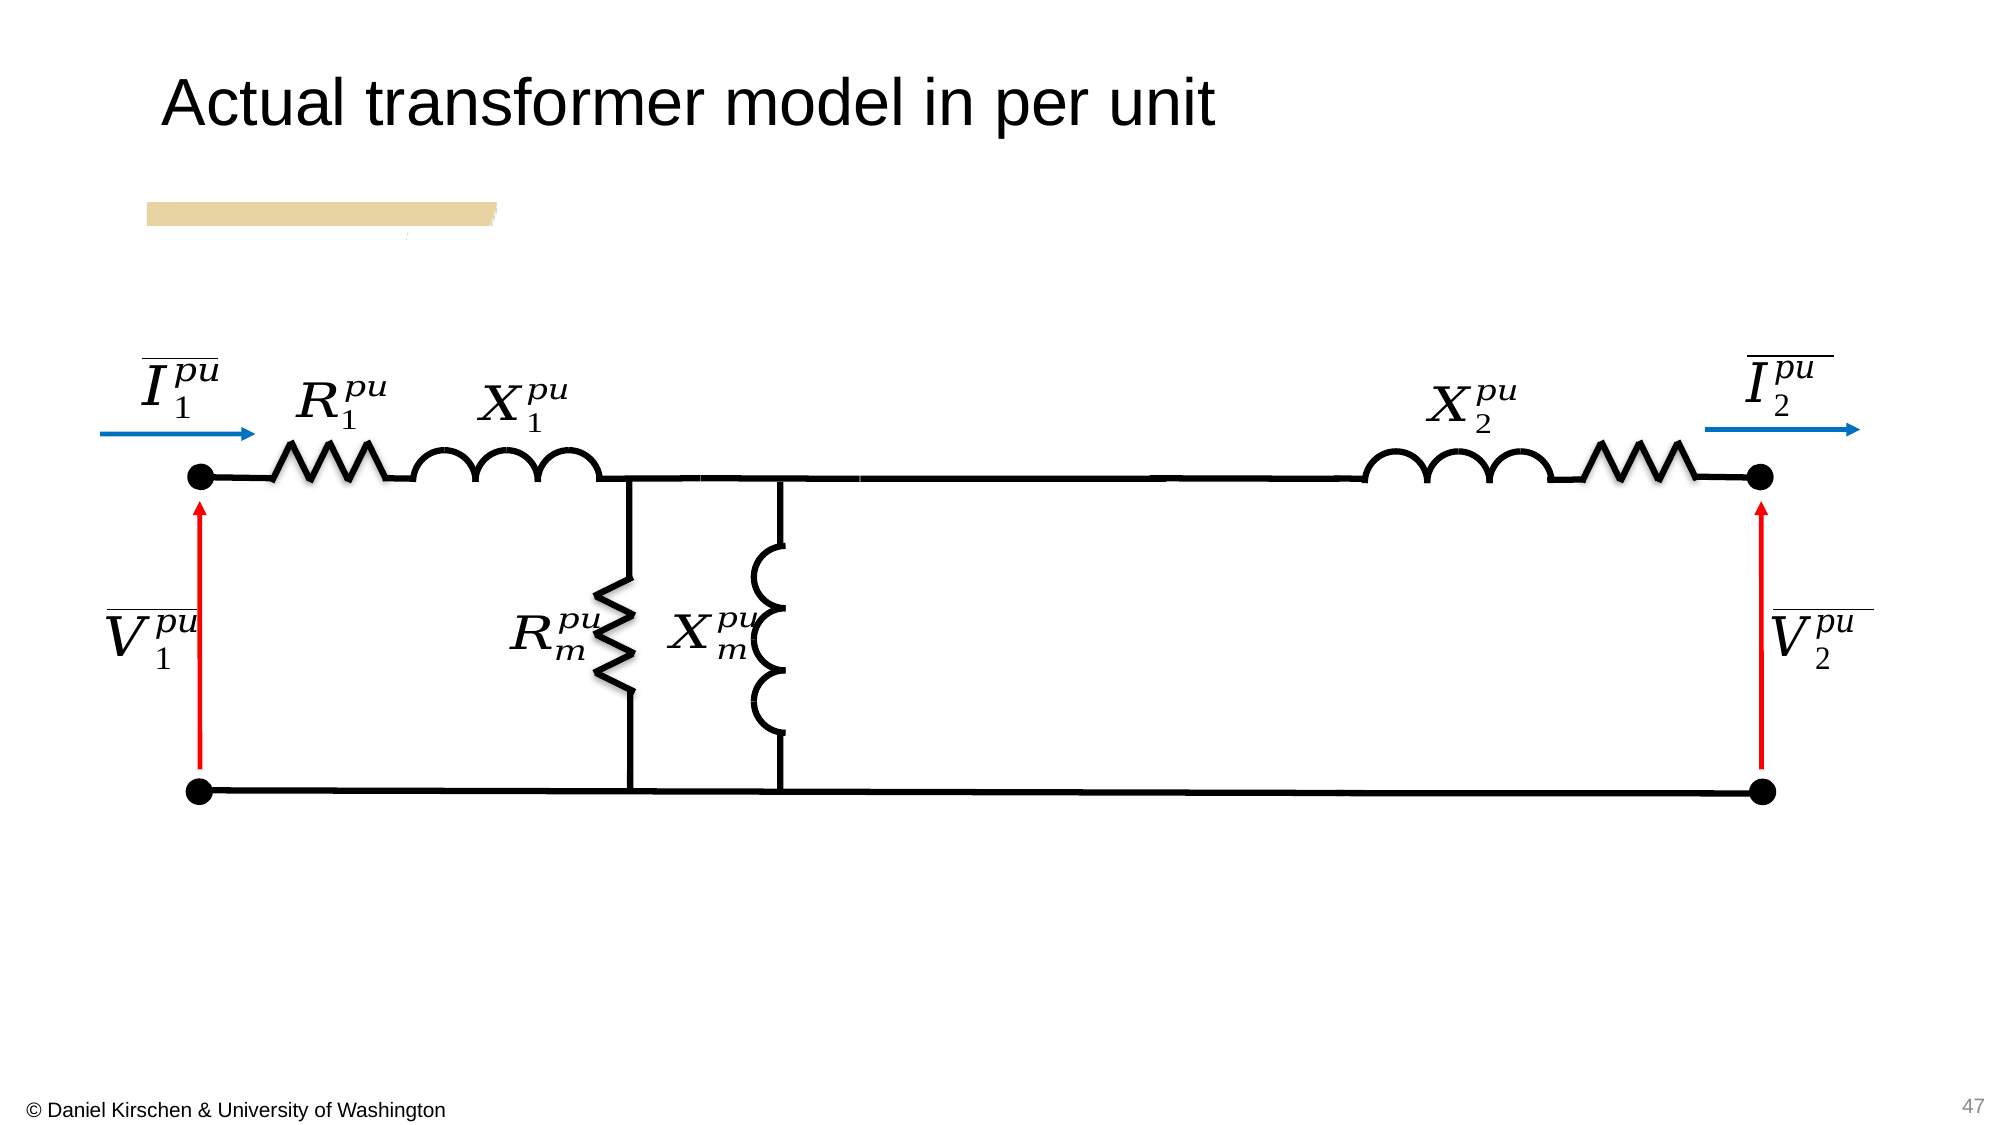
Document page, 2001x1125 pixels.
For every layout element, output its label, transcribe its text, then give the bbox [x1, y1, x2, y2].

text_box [99, 350, 256, 802]
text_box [1581, 373, 1699, 501]
list Actual transformer model in per unit [146, 60, 1904, 169]
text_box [702, 478, 860, 794]
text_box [1333, 373, 1580, 484]
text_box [390, 372, 601, 483]
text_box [506, 478, 701, 791]
footer 47 [1917, 1084, 2000, 1125]
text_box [1704, 347, 1877, 802]
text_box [260, 369, 388, 483]
